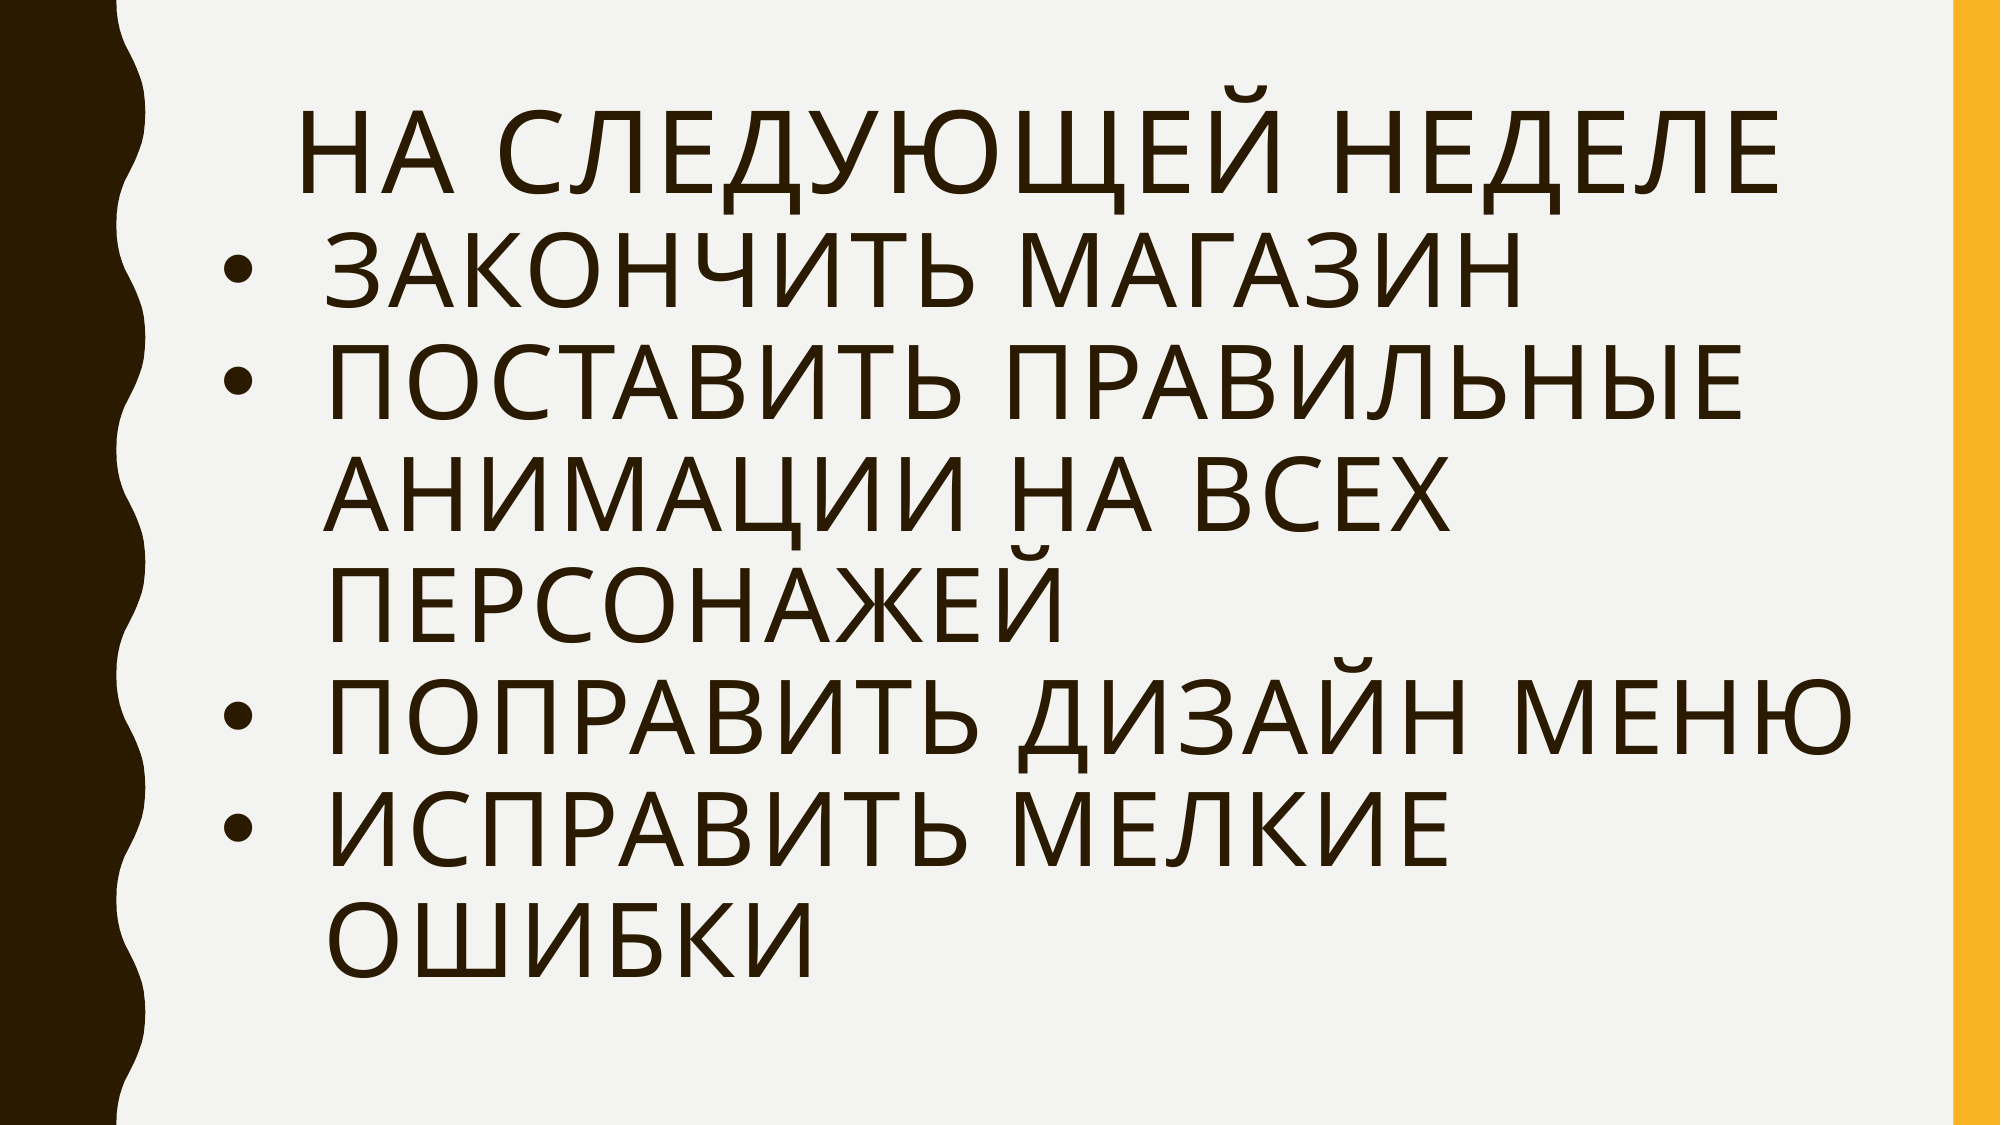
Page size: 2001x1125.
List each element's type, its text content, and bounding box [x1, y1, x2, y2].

list На следующей неделе Закончить магазин Поставить правильные анимации на всех персонажей Поправить дизайн меню Исправить мелкие ошибки [205, 86, 1875, 1104]
